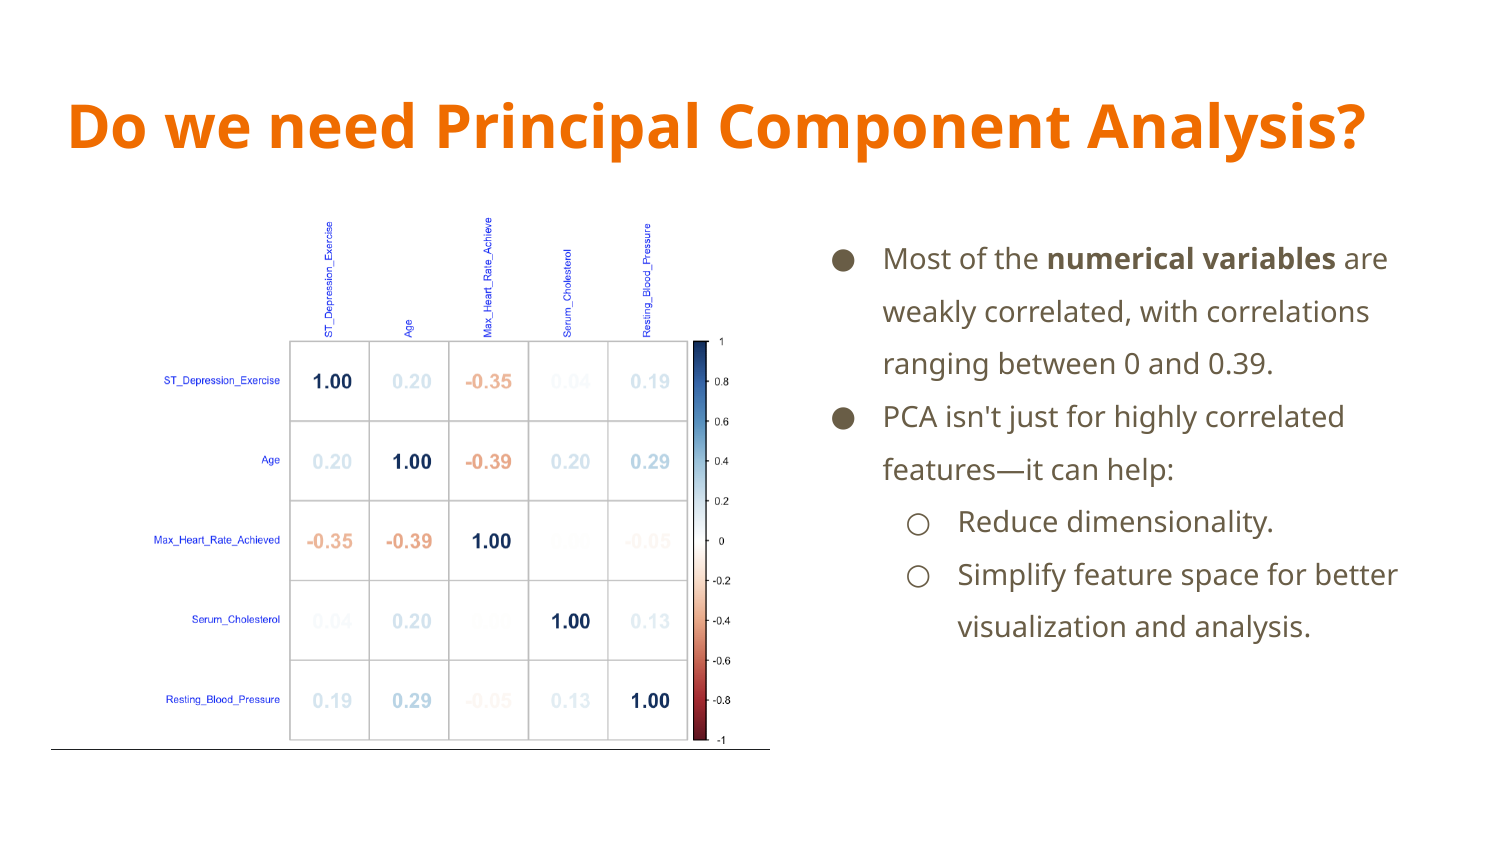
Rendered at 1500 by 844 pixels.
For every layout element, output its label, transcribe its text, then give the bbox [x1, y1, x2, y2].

picture [50, 217, 770, 750]
list Most of the numerical variables are weakly correlated, with correlations ranging between 0 and 0.39. PCA isn't just for highly correlated features—it can help: Reduce dimensionality. Simplify feature space for better visualization and analysis. [792, 207, 1471, 809]
title Do we need Principal Component Analysis? [51, 72, 1449, 189]
